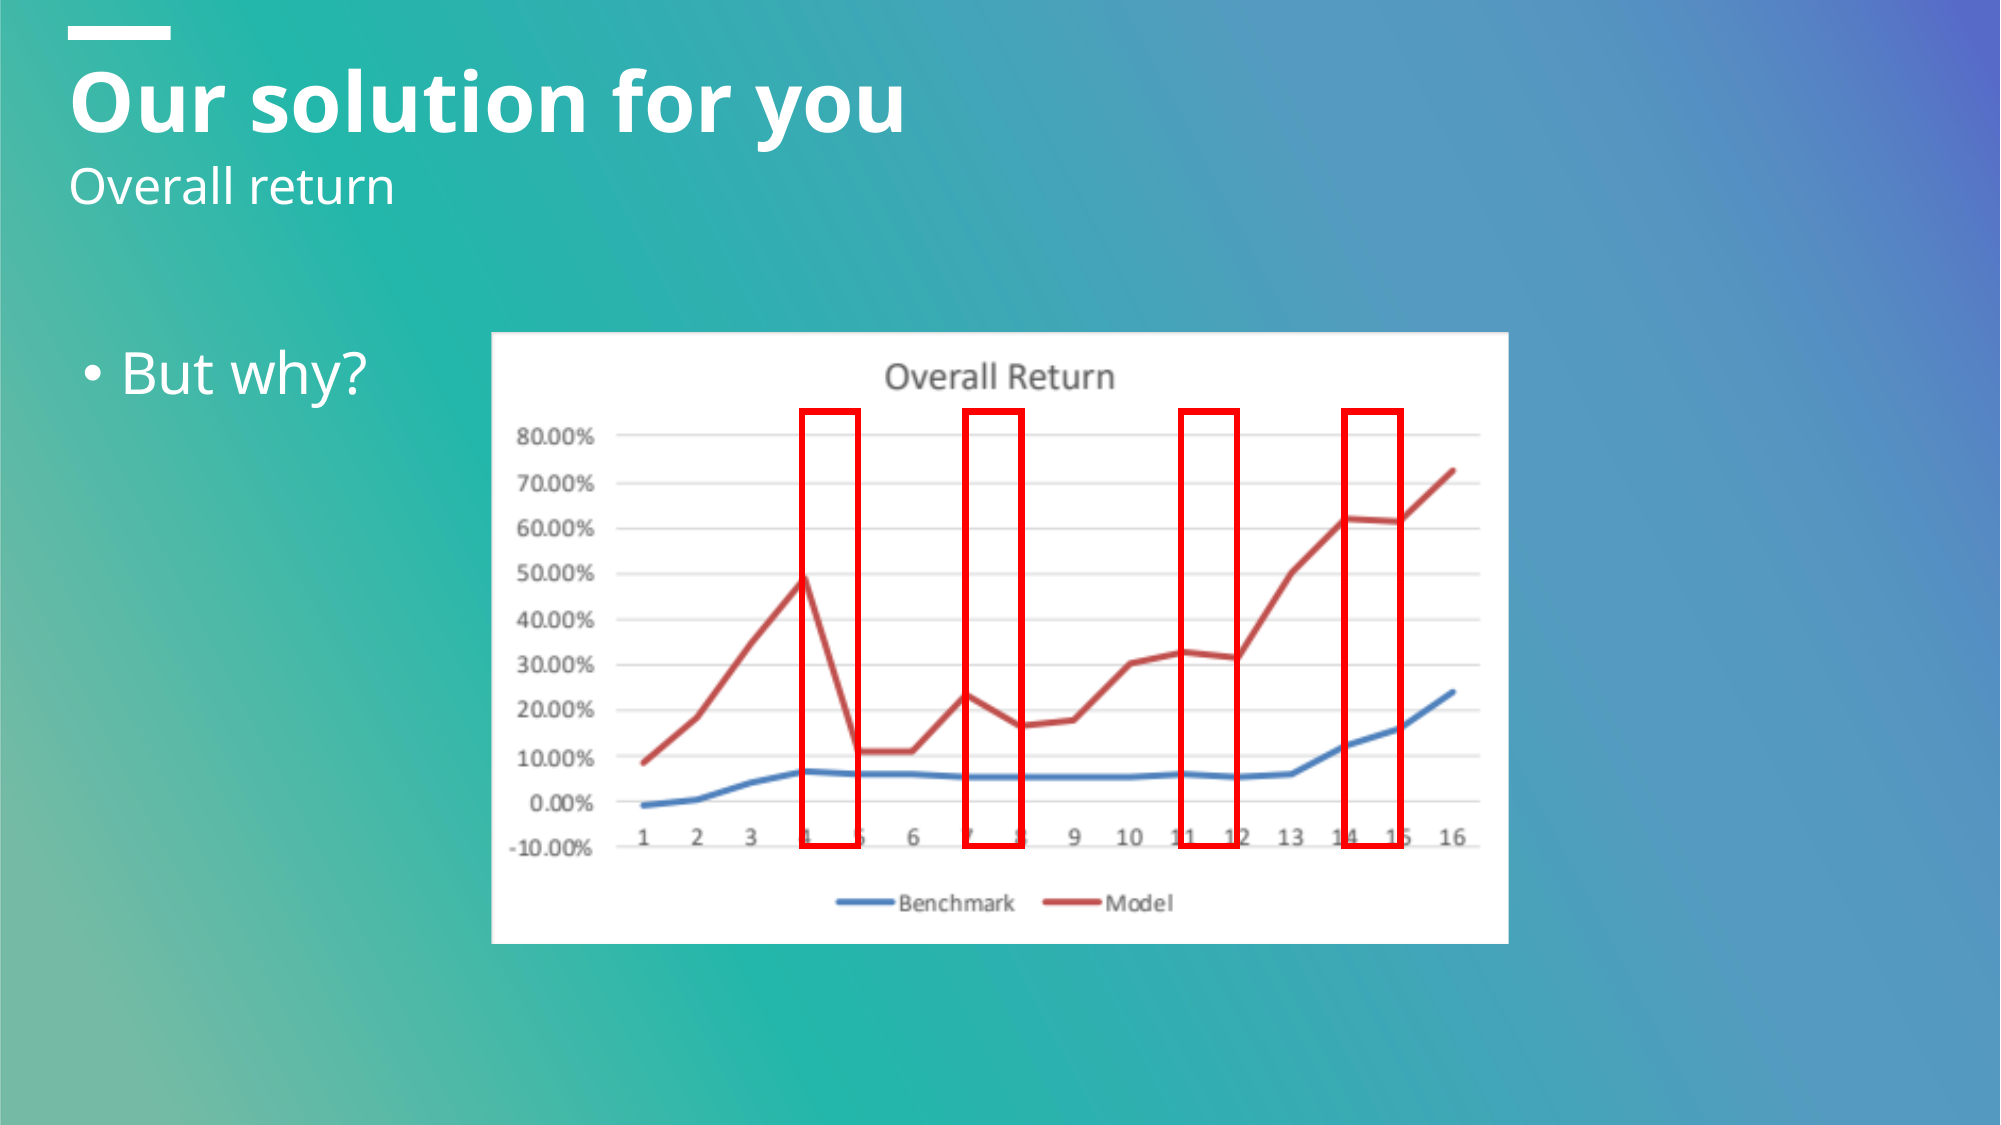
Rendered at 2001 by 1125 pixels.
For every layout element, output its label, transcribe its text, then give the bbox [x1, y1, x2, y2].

title Our solution for you [54, 53, 1780, 154]
text_box But why? [67, 336, 1842, 1004]
list Overall return [54, 154, 1780, 249]
picture [0, 0, 2001, 1125]
